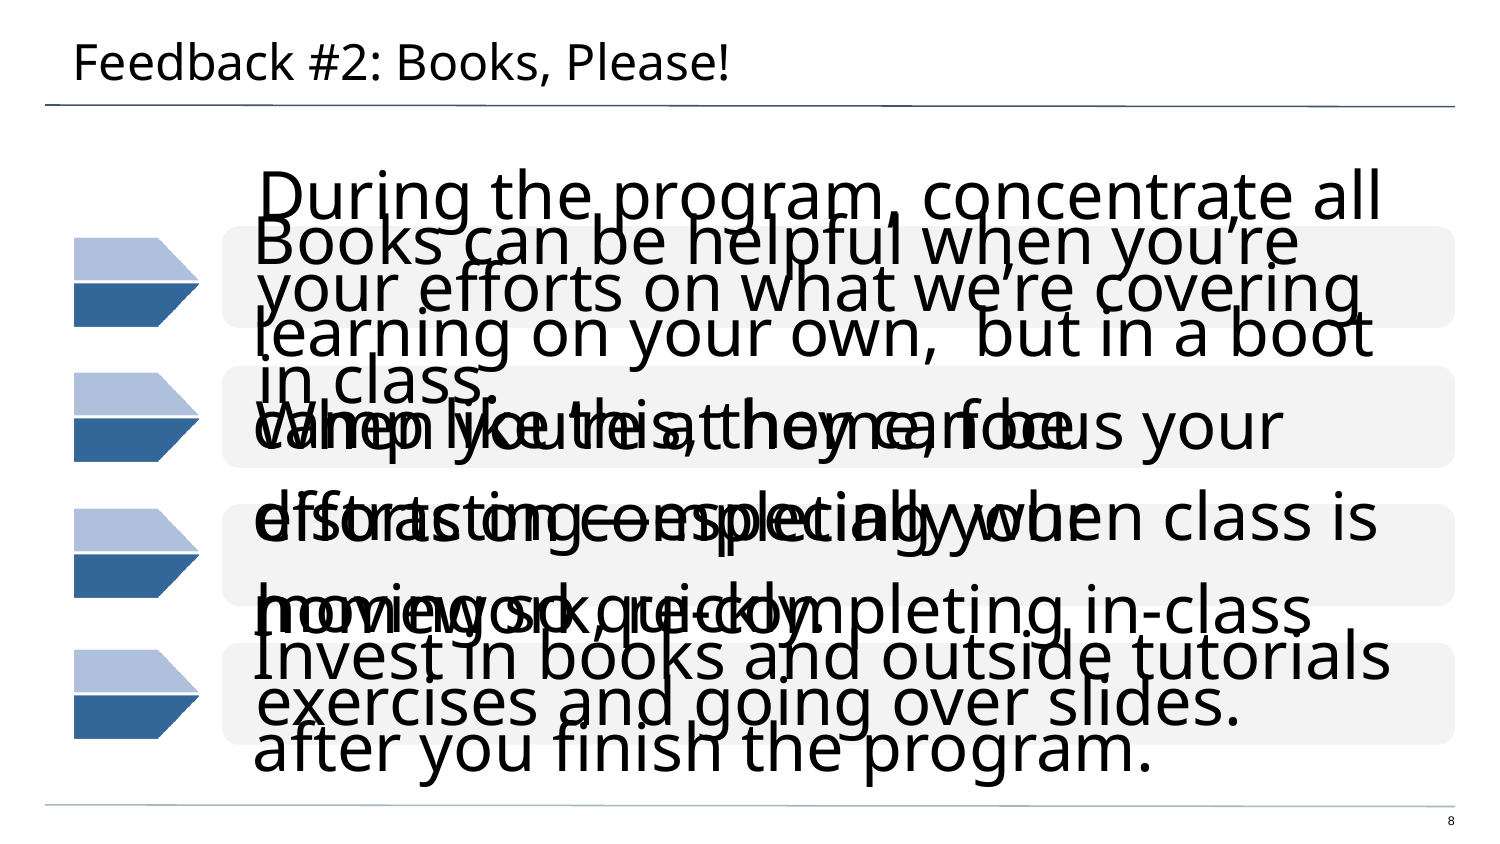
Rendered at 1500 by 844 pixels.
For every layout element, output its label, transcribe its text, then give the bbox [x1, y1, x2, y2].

subtitle During the program, concentrate all your efforts on what we’re covering in class. [2, 229, 1500, 329]
subtitle Books can be helpful when you’re learning on your own, but in a boot camp like this, they can be distracting—especially when class is moving so quickly. [0, 366, 1500, 466]
subtitle When you’re at home, focus your efforts on completing your homework, re-completing in-class exercises and going over slides. [0, 504, 1500, 605]
slide_number 8 [1412, 813, 1455, 831]
title Feedback #2: Books, Please! [0, 0, 1500, 88]
subtitle Invest in books and outside tutorials after you finish the program. [0, 642, 1500, 743]
